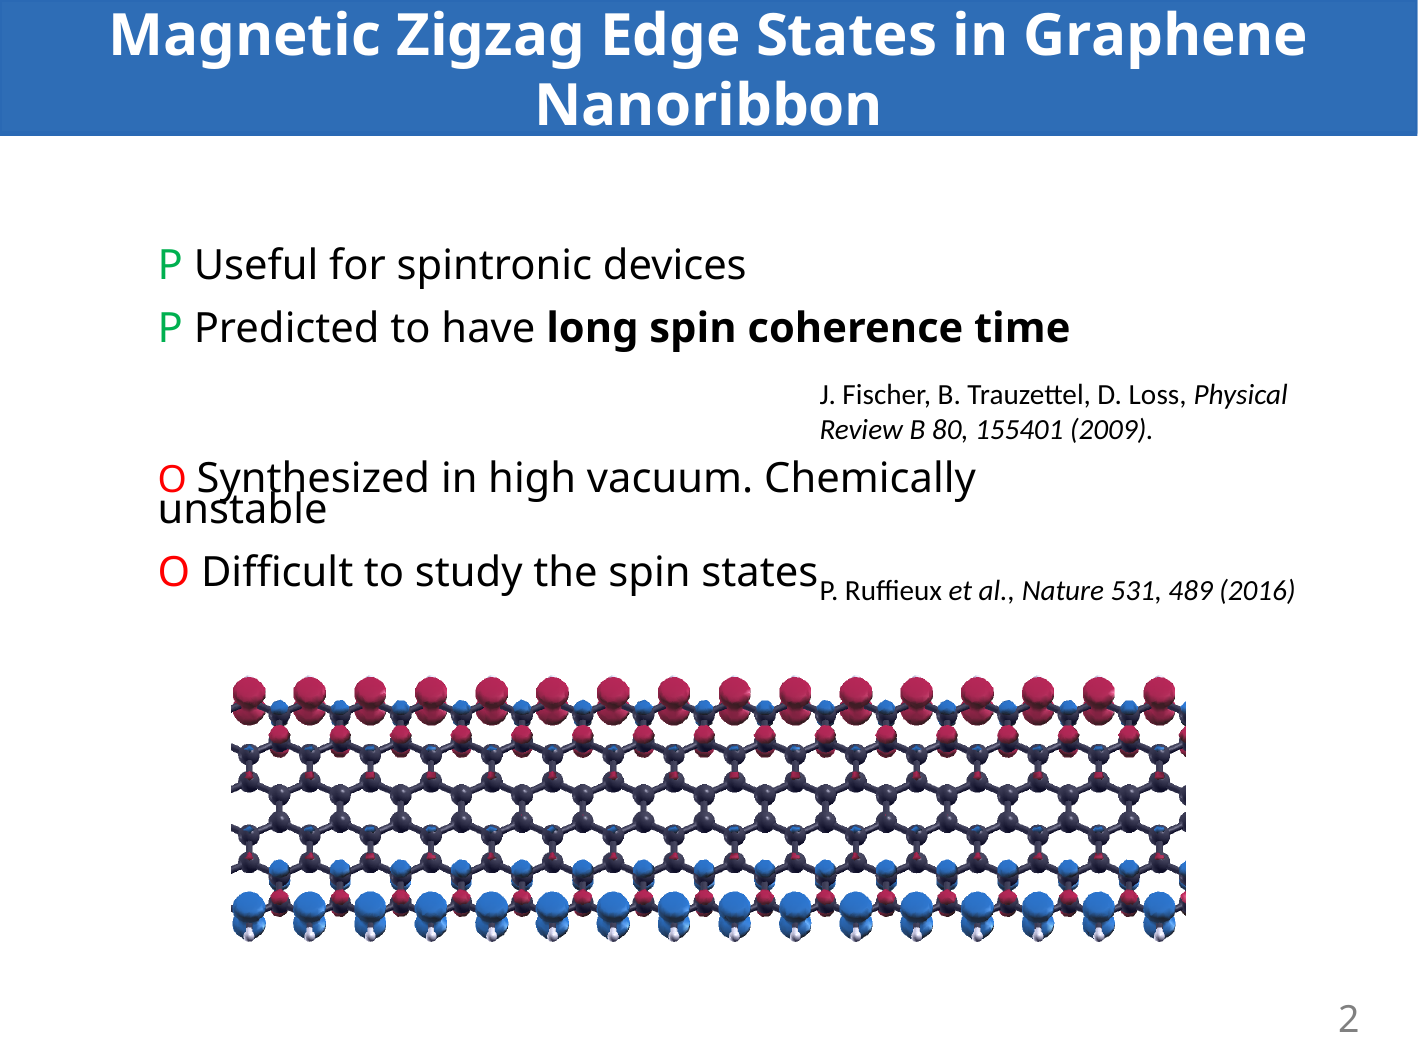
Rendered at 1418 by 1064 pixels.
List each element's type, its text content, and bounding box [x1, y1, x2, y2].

text_box 2 [1258, 987, 1375, 1048]
text_box P. Ruffieux et al., Nature 531, 489 (2016) [804, 563, 1312, 614]
text_box P Useful for spintronic devices P Predicted to have long spin coherence time [142, 249, 1167, 359]
text_box Magnetic Zigzag Edge States in Graphene Nanoribbon [0, 0, 1418, 134]
text_box J. Fischer, B. Trauzettel, D. Loss, Physical Review B 80, 155401 (2009). [804, 368, 1393, 453]
picture [231, 636, 1187, 992]
text_box O Synthesized in high vacuum. Chemically unstable O Difficult to study the spin states [142, 461, 1124, 602]
